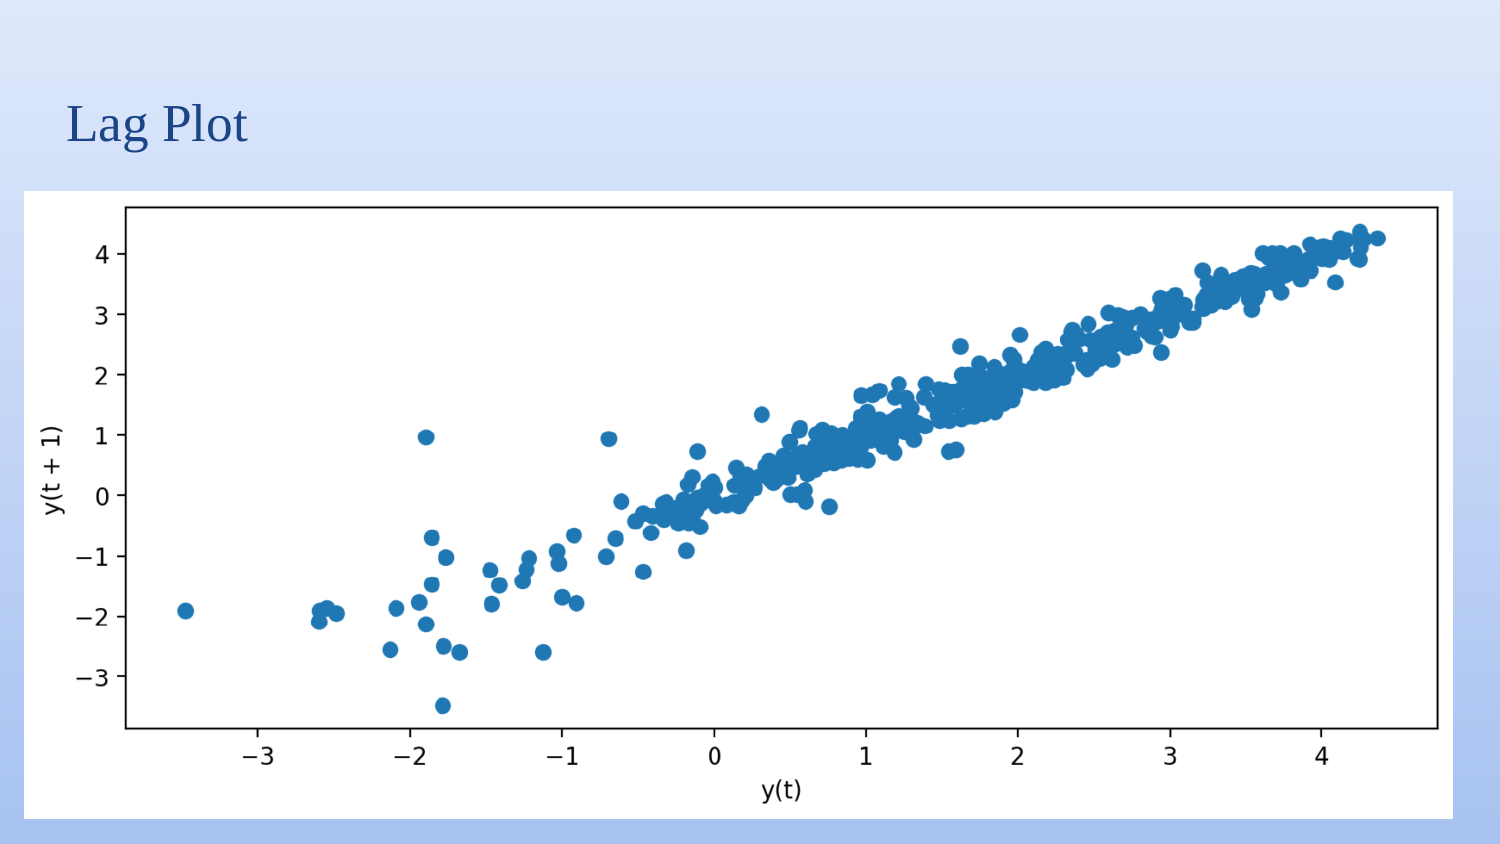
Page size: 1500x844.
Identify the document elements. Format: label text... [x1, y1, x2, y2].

picture [24, 191, 1453, 819]
title Lag Plot [51, 72, 1449, 167]
